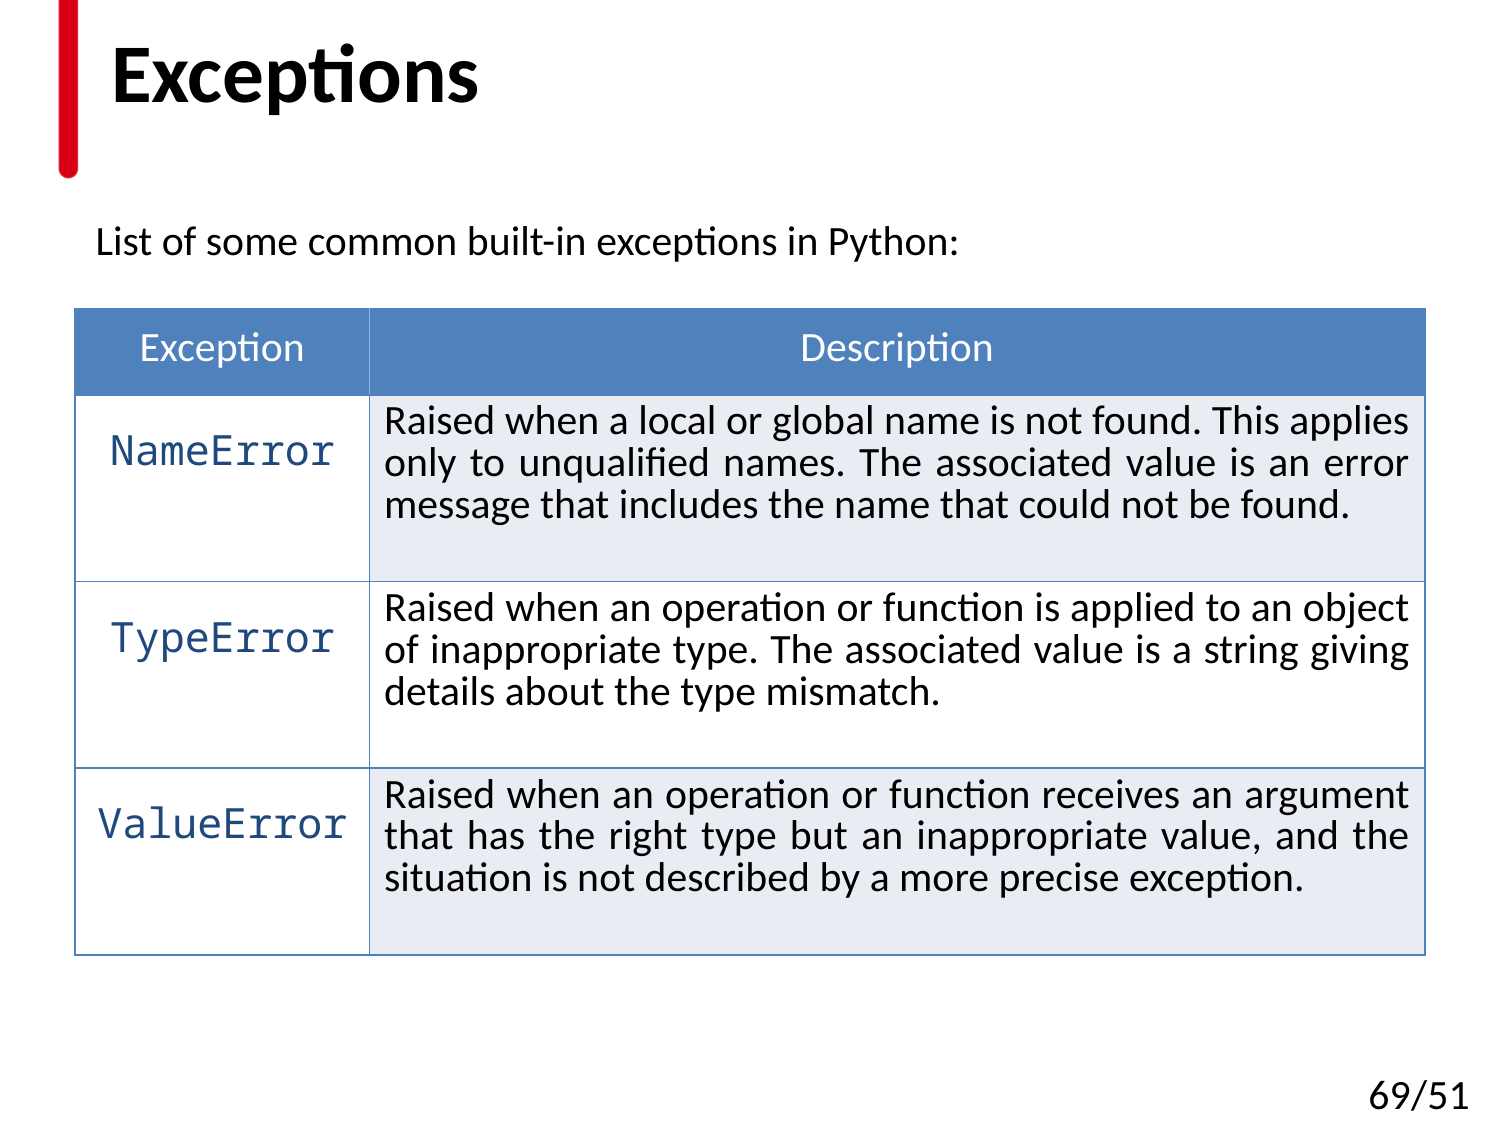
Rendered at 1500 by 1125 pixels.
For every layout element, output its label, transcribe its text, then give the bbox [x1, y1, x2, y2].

table_cell TypeError [76, 582, 369, 767]
table_cell ValueError [76, 769, 369, 954]
list List of some common built-in exceptions in Python: [80, 206, 1470, 701]
table_cell Raised when a local or global name is not found. This applies only to unqualified names. The associated value is an error message that includes the name that could not be found. [370, 396, 1424, 581]
title Exceptions [96, 0, 1500, 138]
table_cell NameError [76, 396, 369, 581]
table_header Description [370, 309, 1424, 394]
picture [57, 0, 81, 200]
table_cell Raised when an operation or function is applied to an object of inappropriate type. The associated value is a string giving details about the type mismatch. [370, 582, 1424, 767]
table_header Exception [76, 309, 369, 394]
table_cell Raised when an operation or function receives an argument that has the right type but an inappropriate value, and the situation is not described by a more precise exception. [370, 769, 1424, 954]
